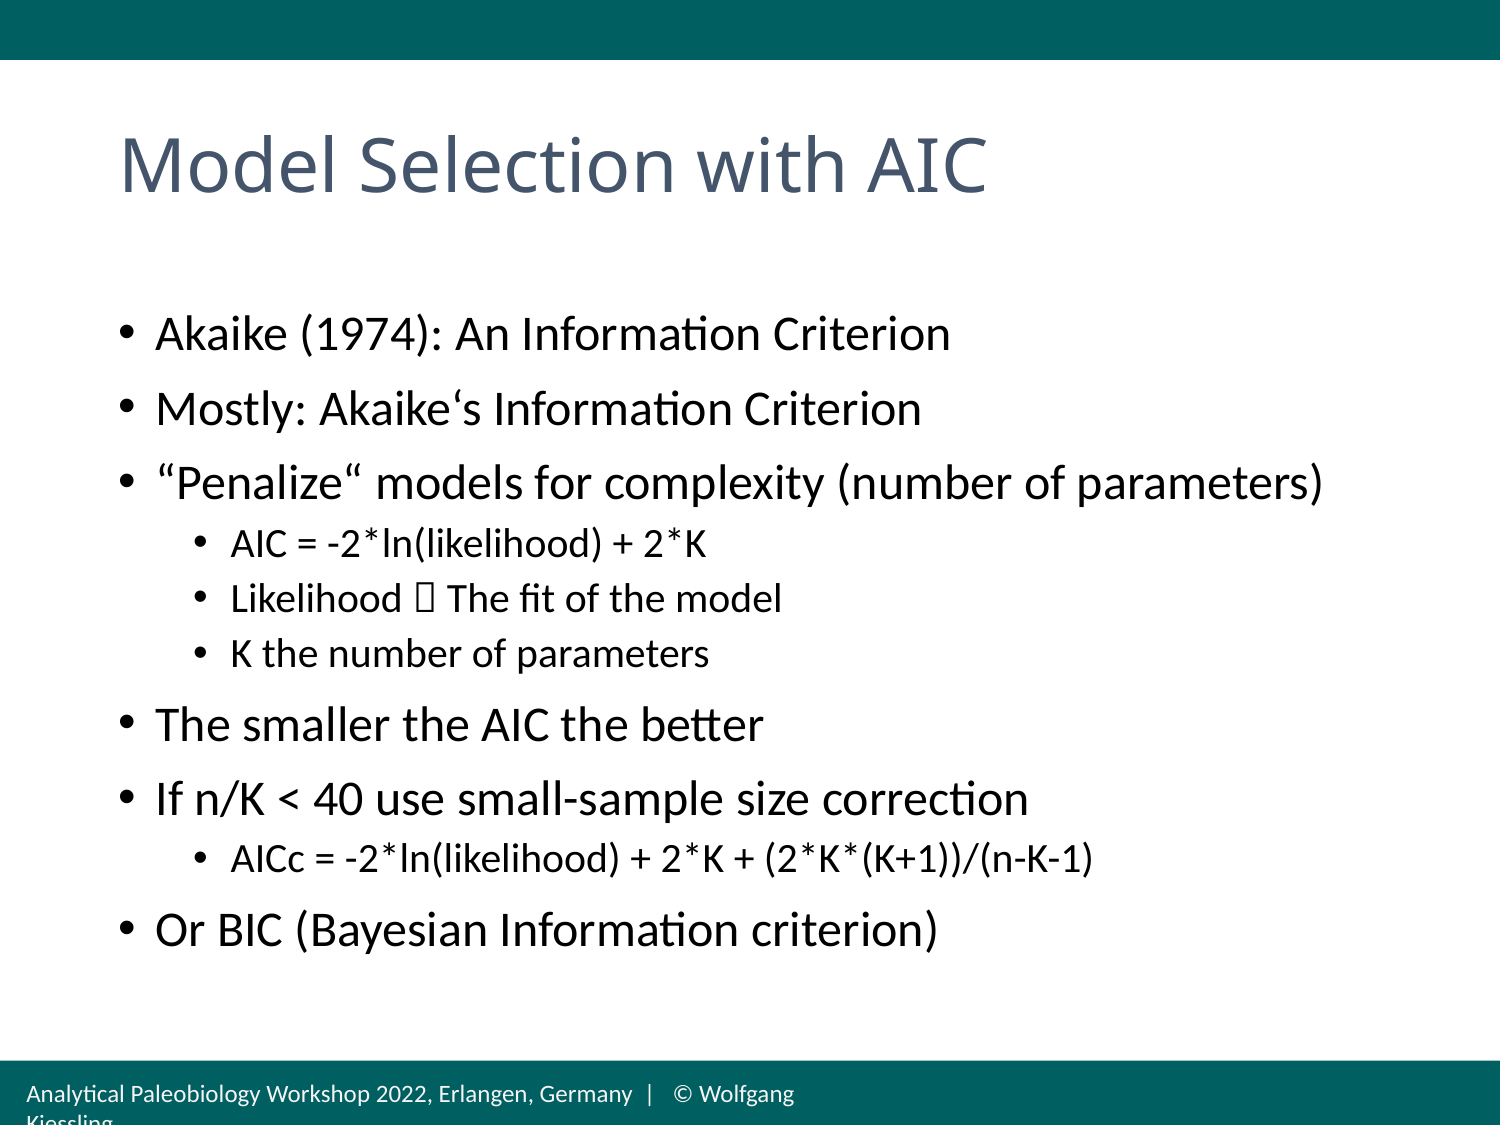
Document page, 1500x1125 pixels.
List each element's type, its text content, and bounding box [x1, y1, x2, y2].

list Akaike (1974): An Information Criterion Mostly: Akaike‘s Information Criterion “Penalize“ models for complexity (number of parameters) AIC = -2*ln(likelihood) + 2*K Likelihood  The fit of the model K the number of parameters The smaller the AIC the better If n/K < 40 use small-sample size correction AICc = -2*ln(likelihood) + 2*K + (2*K*(K+1))/(n-K-1) Or BIC (Bayesian Information criterion) [103, 299, 1397, 1014]
title Model Selection with AIC [103, 59, 1397, 278]
